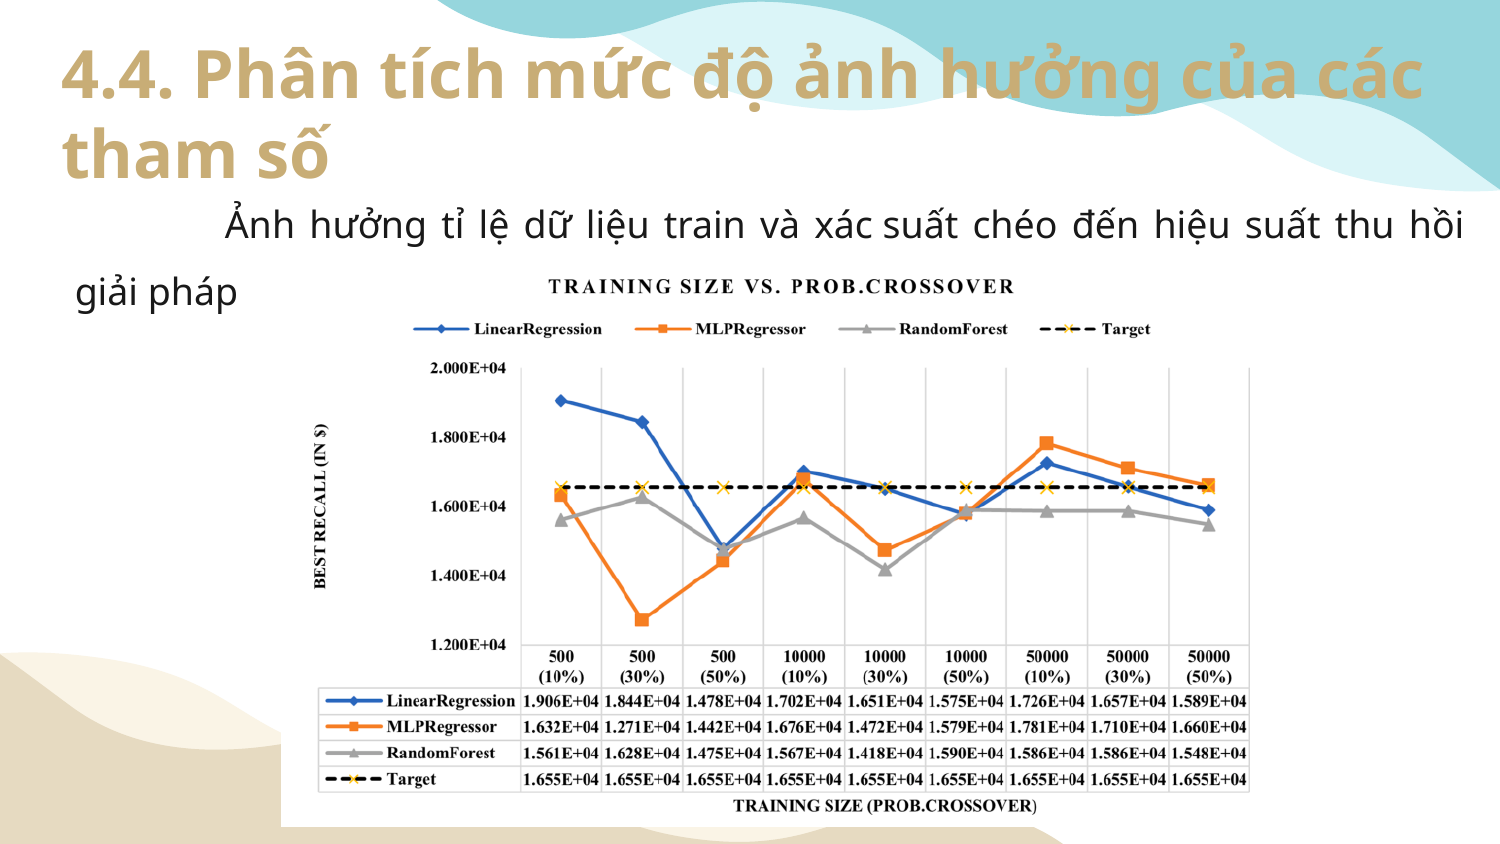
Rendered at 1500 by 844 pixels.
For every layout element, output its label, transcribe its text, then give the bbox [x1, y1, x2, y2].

picture [281, 258, 1276, 827]
title 4.4. Phân tích mức độ ảnh hưởng của các tham số [46, 17, 1495, 111]
text_box Ảnh hưởng tỉ lệ dữ liệu train và xác suất chéo đến hiệu suất thu hồi giải pháp [59, 163, 1481, 262]
